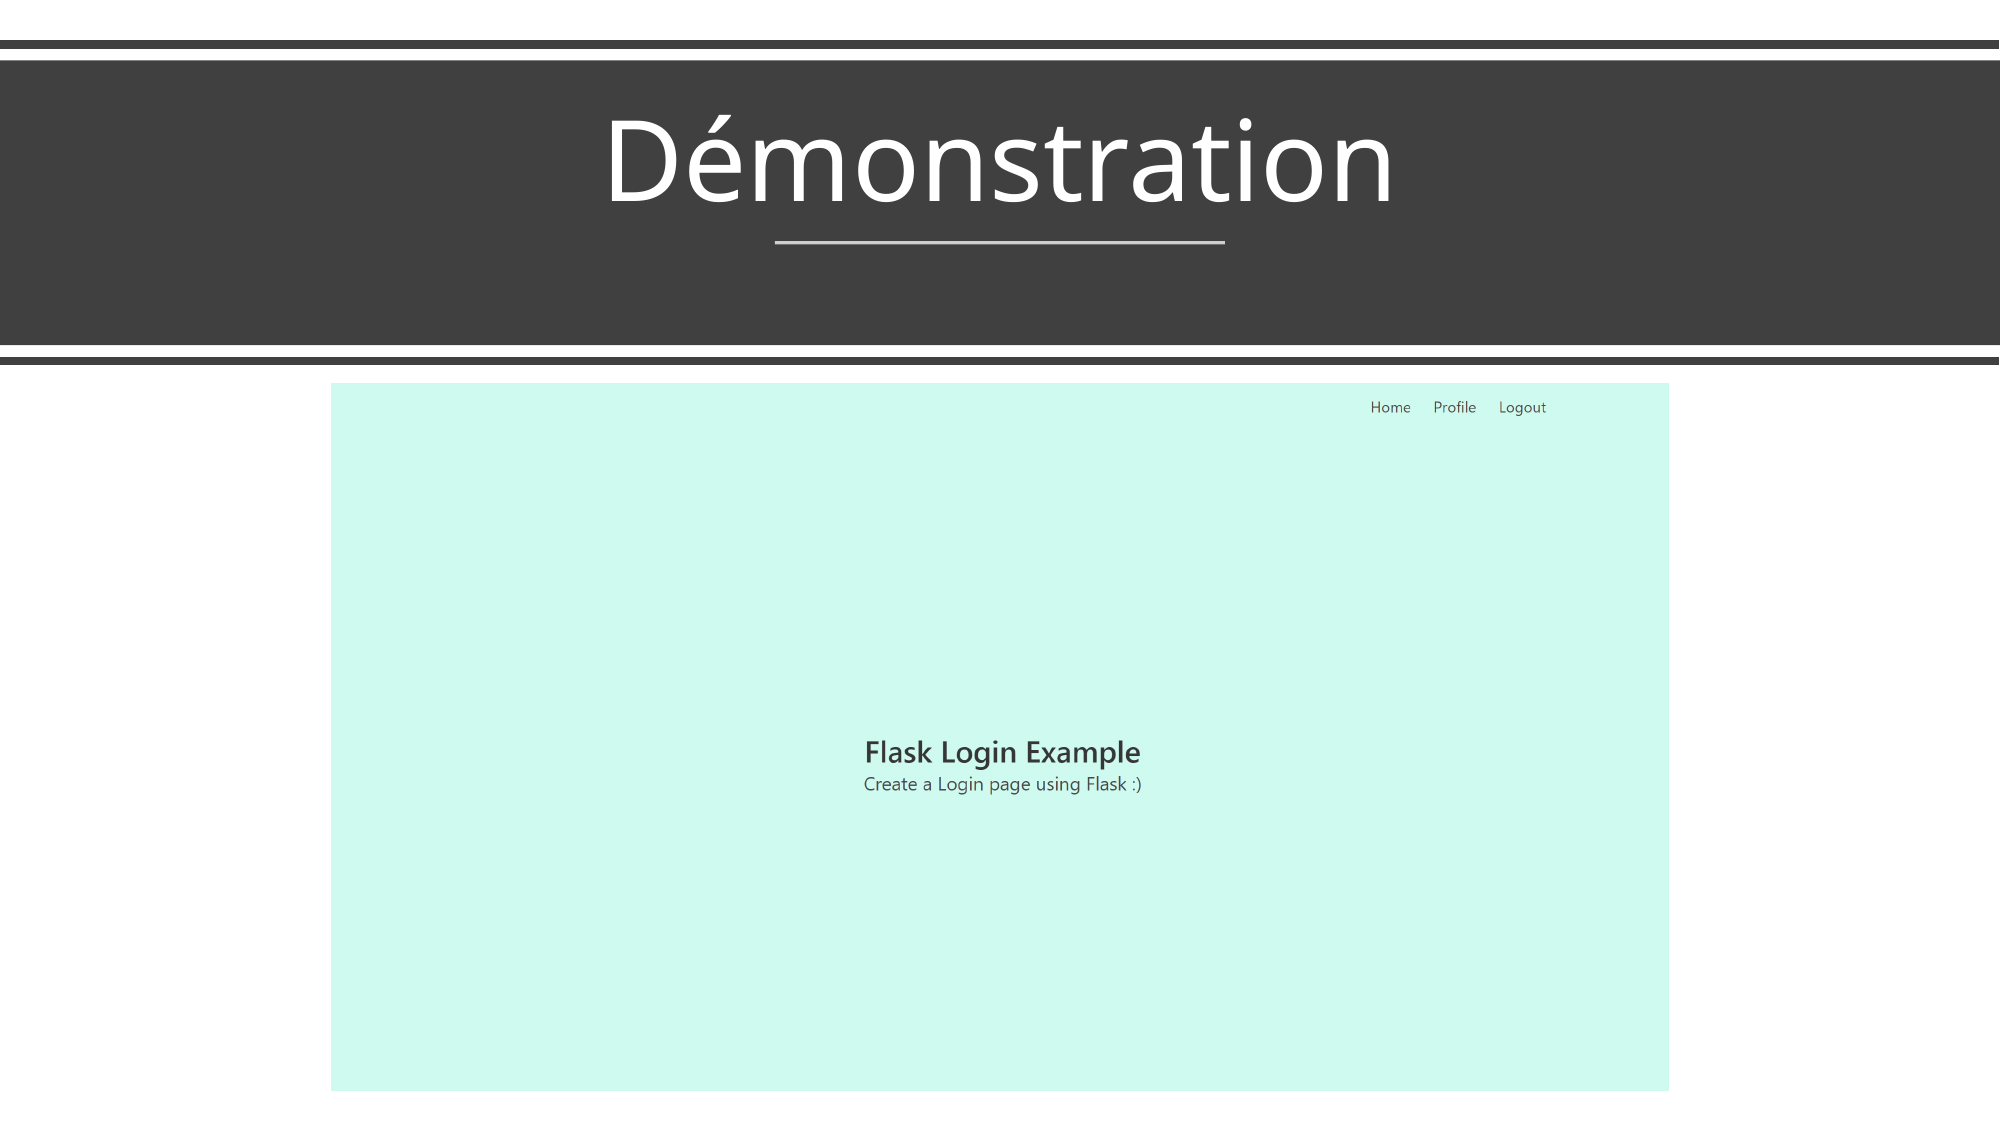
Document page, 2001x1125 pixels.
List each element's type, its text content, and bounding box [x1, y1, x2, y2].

title Démonstration [86, 80, 1914, 233]
text_box [0, 59, 2000, 346]
picture [331, 383, 1669, 1092]
